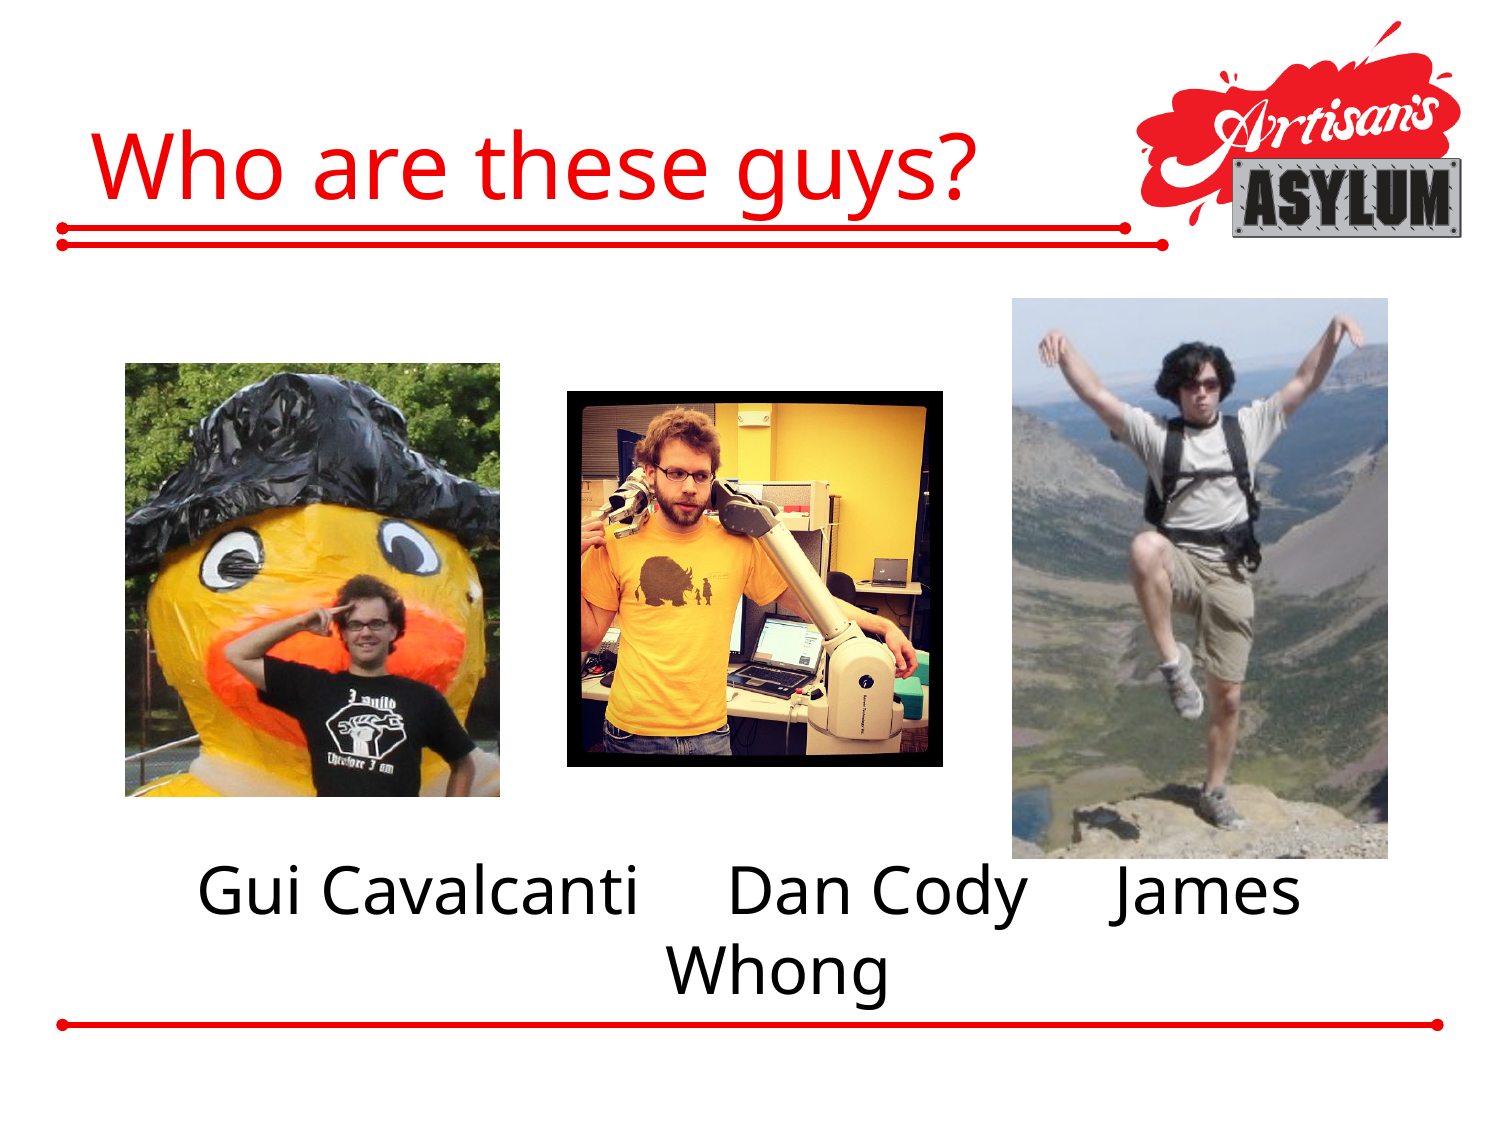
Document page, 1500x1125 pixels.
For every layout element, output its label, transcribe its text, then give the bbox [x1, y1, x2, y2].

picture [567, 390, 943, 767]
list Gui Cavalcanti Dan Cody James Whong [74, 849, 1426, 1006]
title Who are these guys? [74, 37, 1113, 226]
picture [1012, 297, 1388, 859]
picture [1125, 11, 1475, 250]
picture [124, 363, 501, 797]
